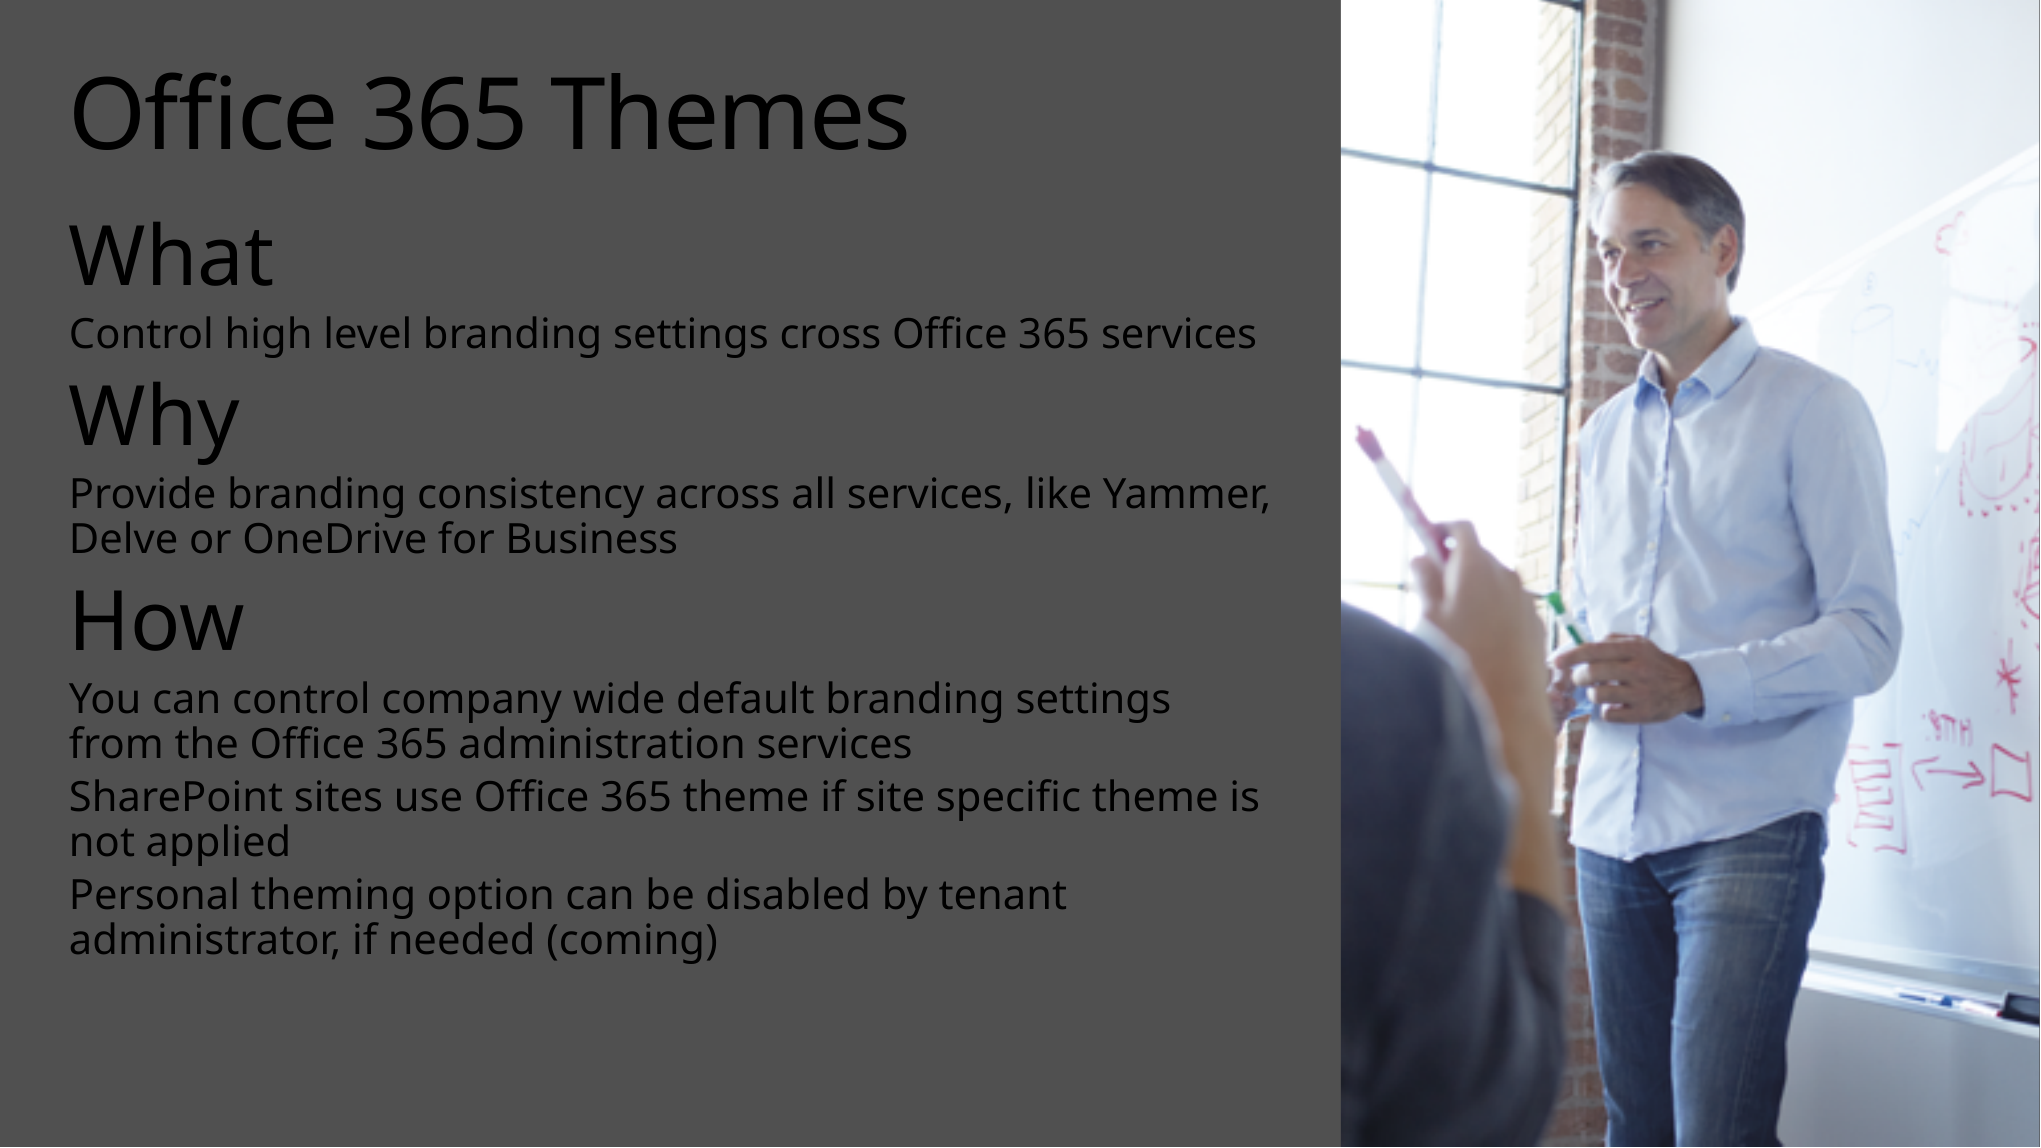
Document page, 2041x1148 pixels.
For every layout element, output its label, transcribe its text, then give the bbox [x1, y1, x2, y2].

title Office 365 Themes [45, 48, 1340, 199]
picture [1340, 0, 2040, 1148]
list What Control high level branding settings cross Office 365 services Why Provide branding consistency across all services, like Yammer, Delve or OneDrive for Business How You can control company wide default branding settings from the Office 365 administration services SharePoint sites use Office 365 theme if site specific theme is not applied Personal theming option can be disabled by tenant administrator, if needed (coming) [45, 198, 1297, 1002]
